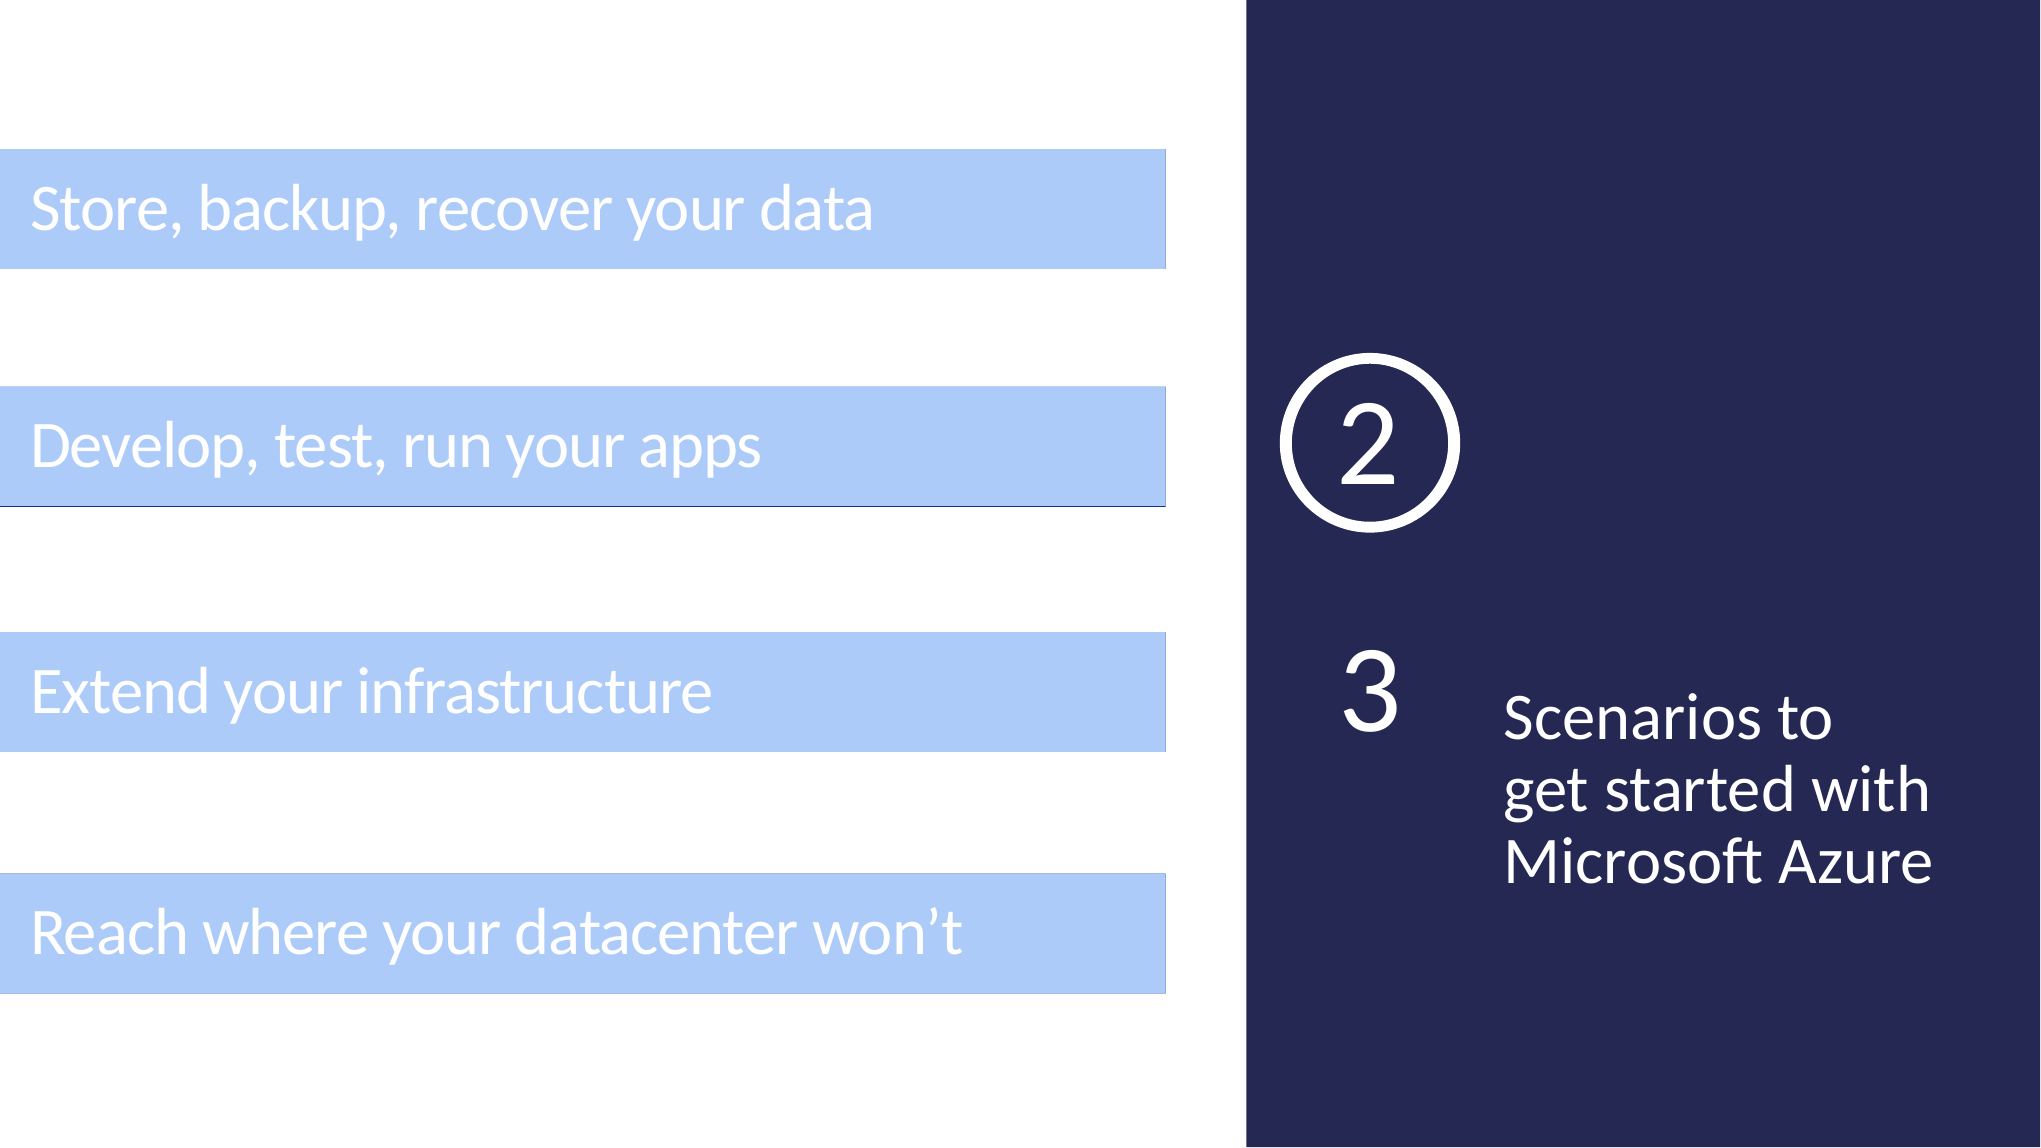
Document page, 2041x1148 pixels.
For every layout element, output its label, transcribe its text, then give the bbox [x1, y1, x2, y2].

text_box Extend your infrastructure [0, 630, 1168, 754]
text_box Scenarios to get started with Microsoft Azure [1488, 674, 1996, 906]
text_box 2 [1296, 366, 1439, 522]
text_box Develop, test, run your apps [0, 384, 1168, 508]
text_box [1244, 0, 2041, 1148]
text_box [1279, 352, 1461, 533]
text_box Reach where your datacenter won’t [0, 872, 1168, 996]
text_box Store, backup, recover your data [0, 147, 1168, 271]
text_box 3 [1298, 621, 1442, 760]
